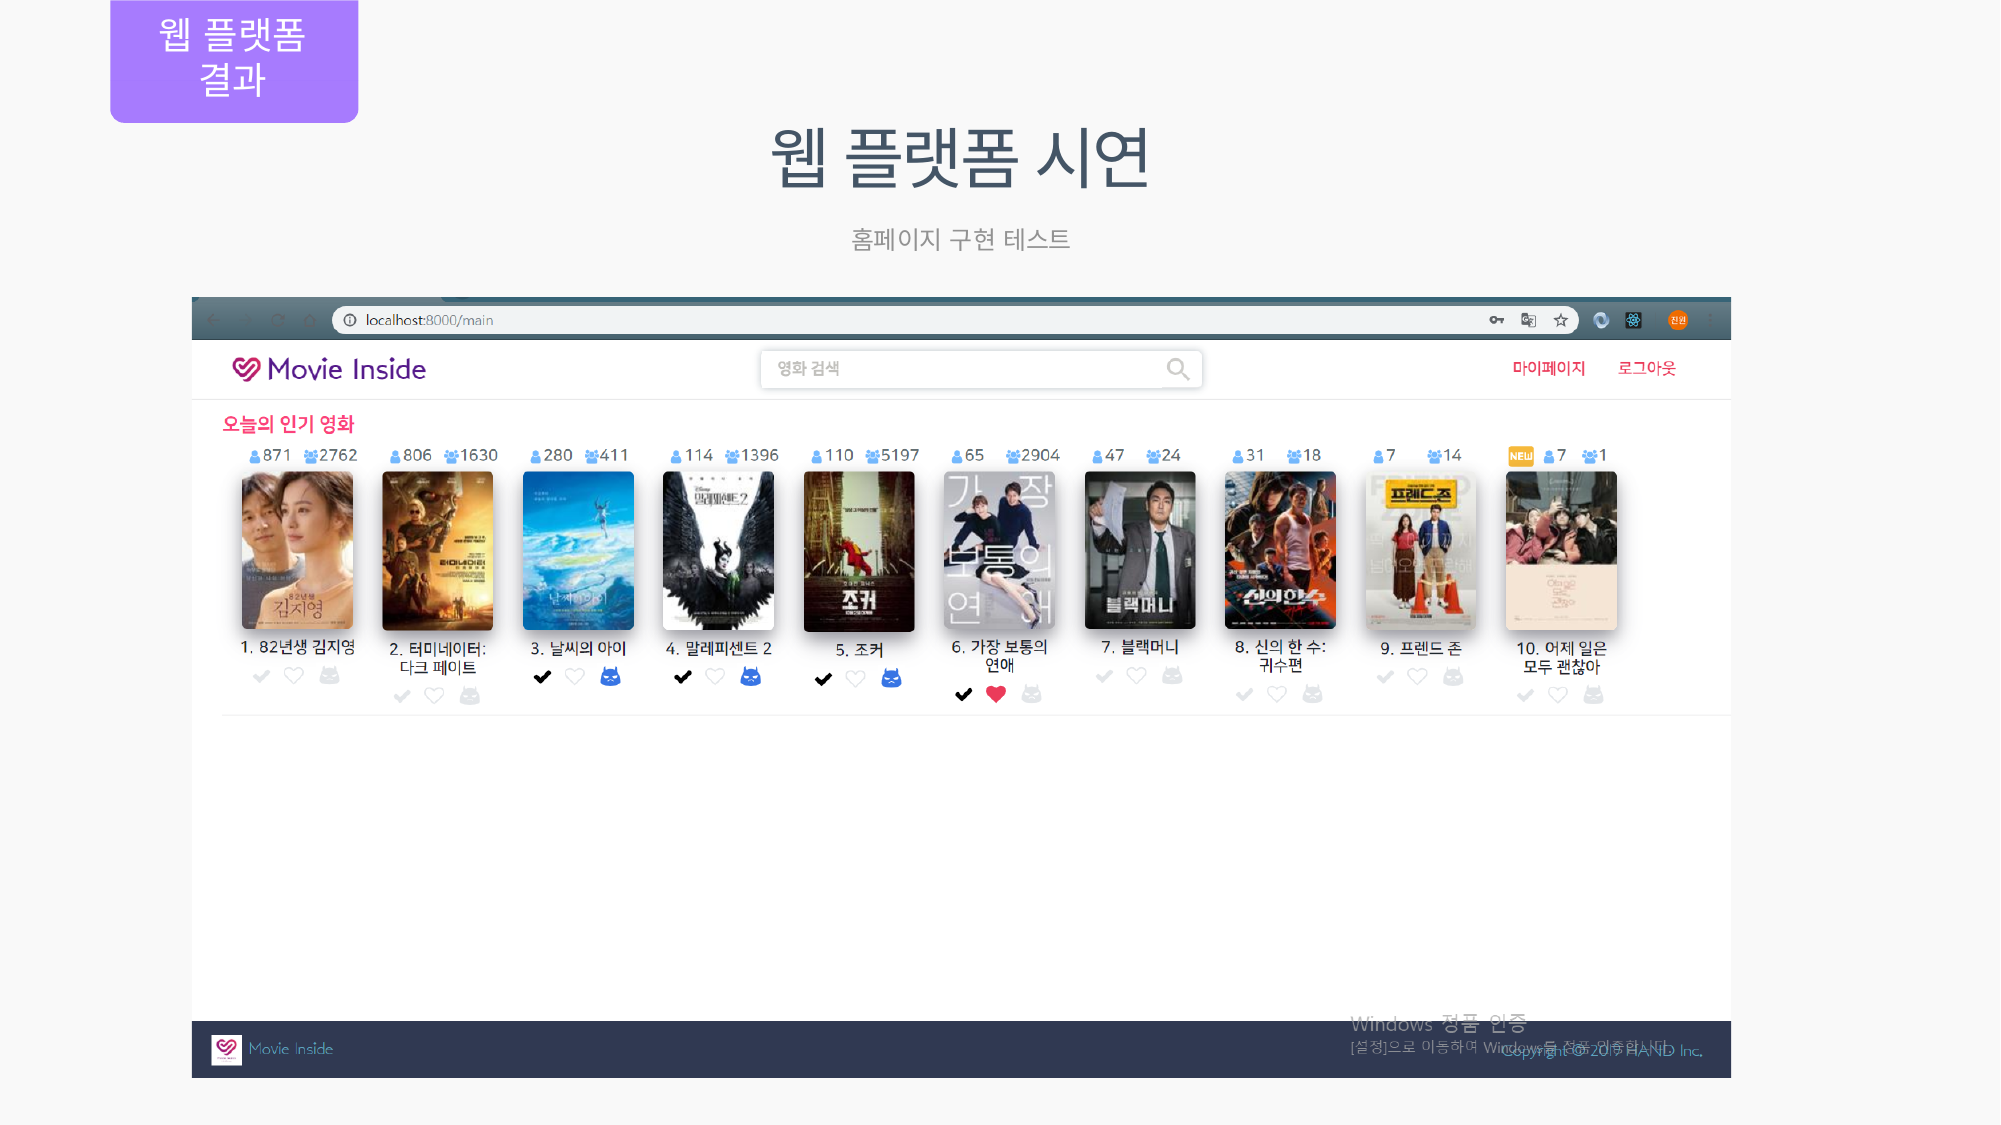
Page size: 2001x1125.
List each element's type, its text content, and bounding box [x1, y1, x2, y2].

text_box 홈페이지 구현 테스트 [700, 217, 1223, 263]
text_box 웹 플랫폼 시연 [665, 109, 1259, 205]
picture [191, 297, 1732, 1078]
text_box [110, 0, 359, 123]
